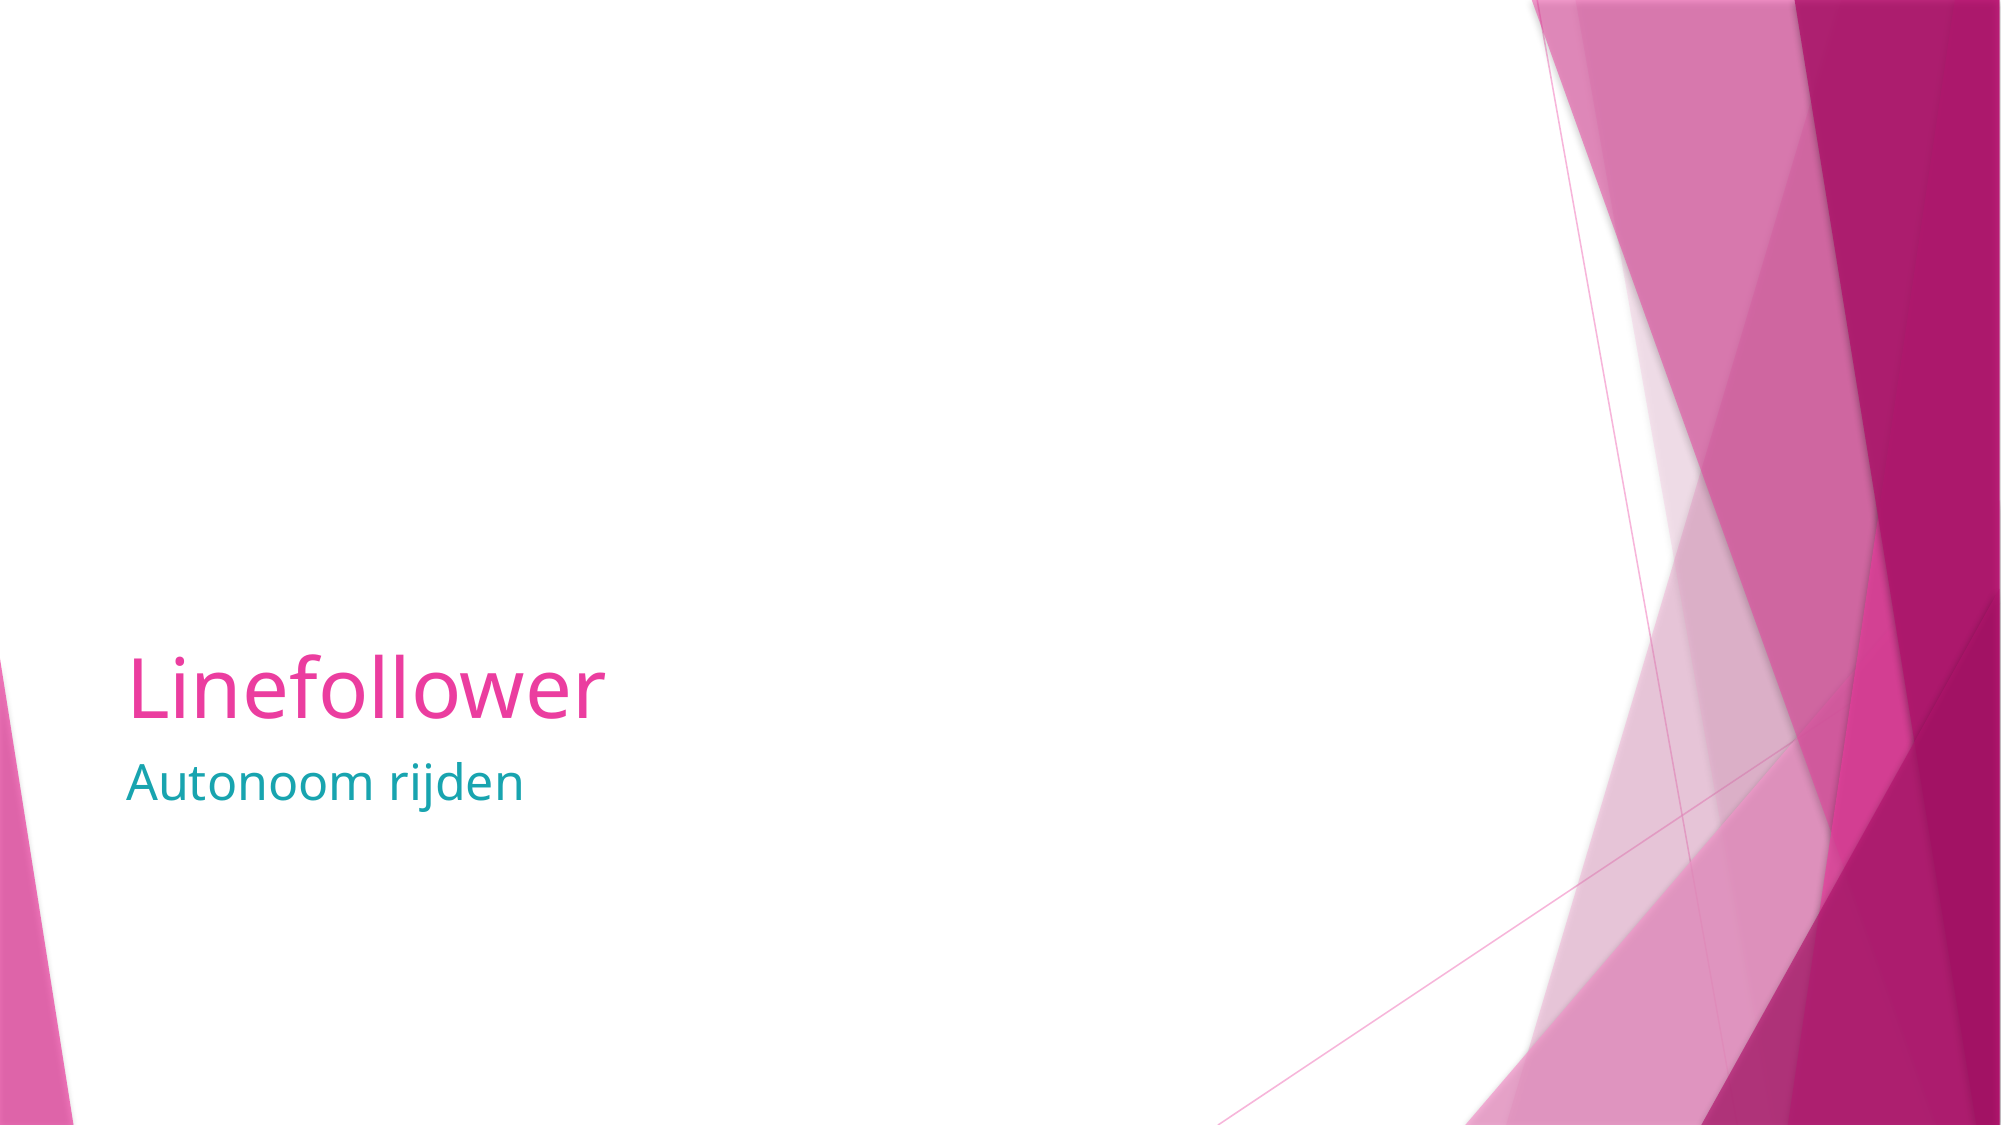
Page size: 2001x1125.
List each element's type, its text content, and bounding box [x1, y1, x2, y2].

list Autonoom rijden [111, 742, 1522, 884]
title Linefollower [111, 443, 1522, 742]
